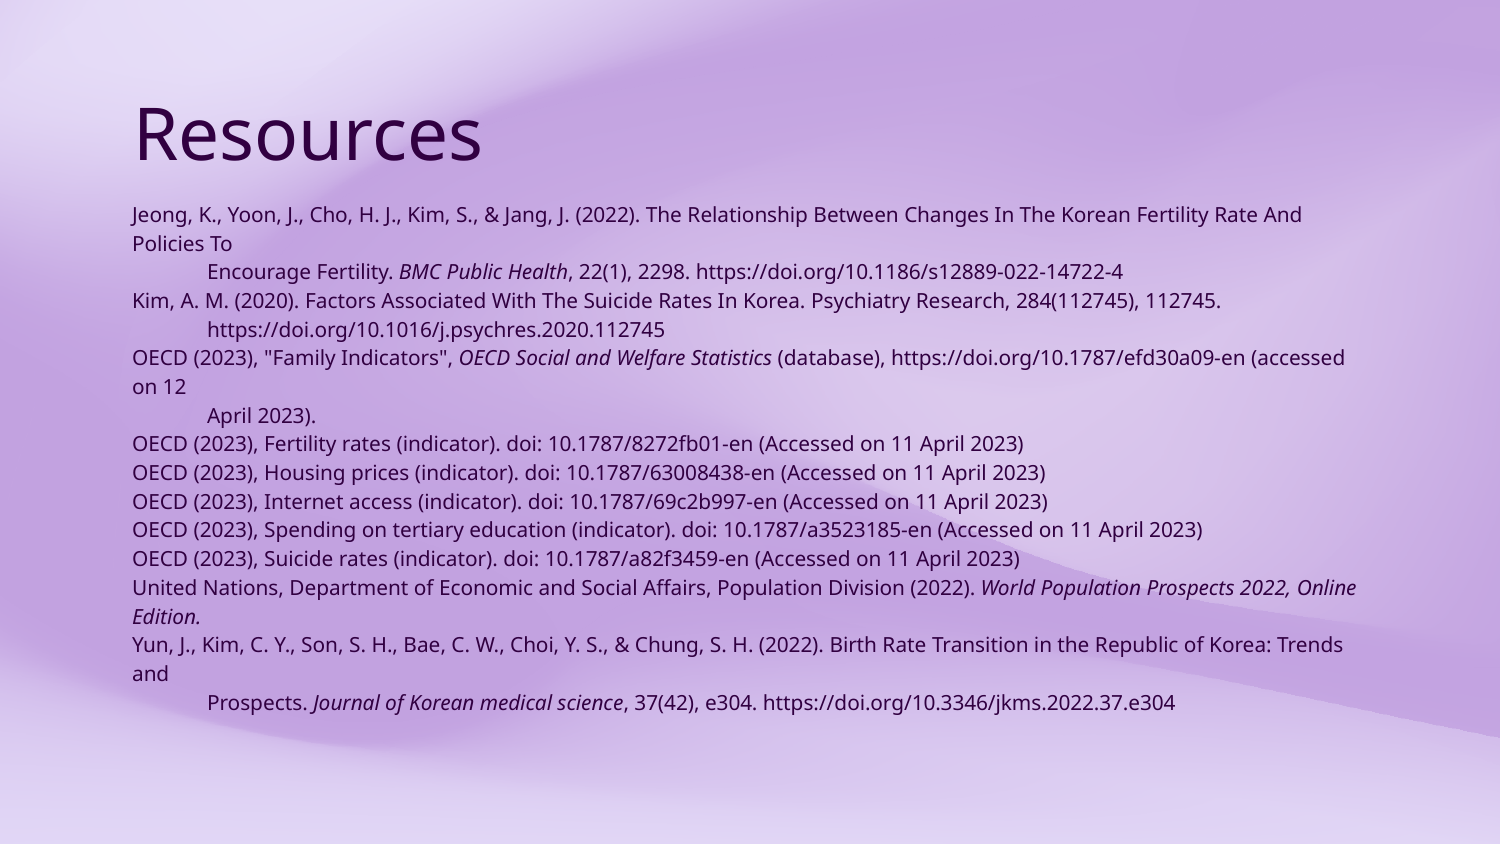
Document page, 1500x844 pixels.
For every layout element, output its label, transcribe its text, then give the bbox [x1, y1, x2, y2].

title Resources [118, 72, 1382, 167]
list Jeong, K., Yoon, J., Cho, H. J., Kim, S., & Jang, J. (2022). The Relationship Between Changes In The Korean Fertility Rate And Policies To Encourage Fertility. BMC Public Health, 22(1), 2298. https://doi.org/10.1186/s12889-022-14722-4 Kim, A. M. (2020). Factors Associated With The Suicide Rates In Korea. Psychiatry Research, 284(112745), 112745. https://doi.org/10.1016/j.psychres.2020.112745 OECD (2023), "Family Indicators", OECD Social and Welfare Statistics (database), https://doi.org/10.1787/efd30a09-en (accessed on 12 April 2023). OECD (2023), Fertility rates (indicator). doi: 10.1787/8272fb01-en (Accessed on 11 April 2023) OECD (2023), Housing prices (indicator). doi: 10.1787/63008438-en (Accessed on 11 April 2023) OECD (2023), Internet access (indicator). doi: 10.1787/69c2b997-en (Accessed on 11 April 2023) OECD (2023), Spending on tertiary education (indicator). doi: 10.1787/a3523185-en (Accessed on 11 April 2023) OECD (2023), Suicide rates (indicator). doi: 10.1787/a82f3459-en (Accessed on 11 April 2023) United Nations, Department of Economic and Social Affairs, Population Division (2022). World Population Prospects 2022, Online Edition. Yun, J., Kim, C. Y., Son, S. H., Bae, C. W., Choi, Y. S., & Chung, S. H. (2022). Birth Rate Transition in the Republic of Korea: Trends and Prospects. Journal of Korean medical science, 37(42), e304. https://doi.org/10.3346/jkms.2022.37.e304 [116, 182, 1383, 756]
picture [0, 0, 1500, 844]
